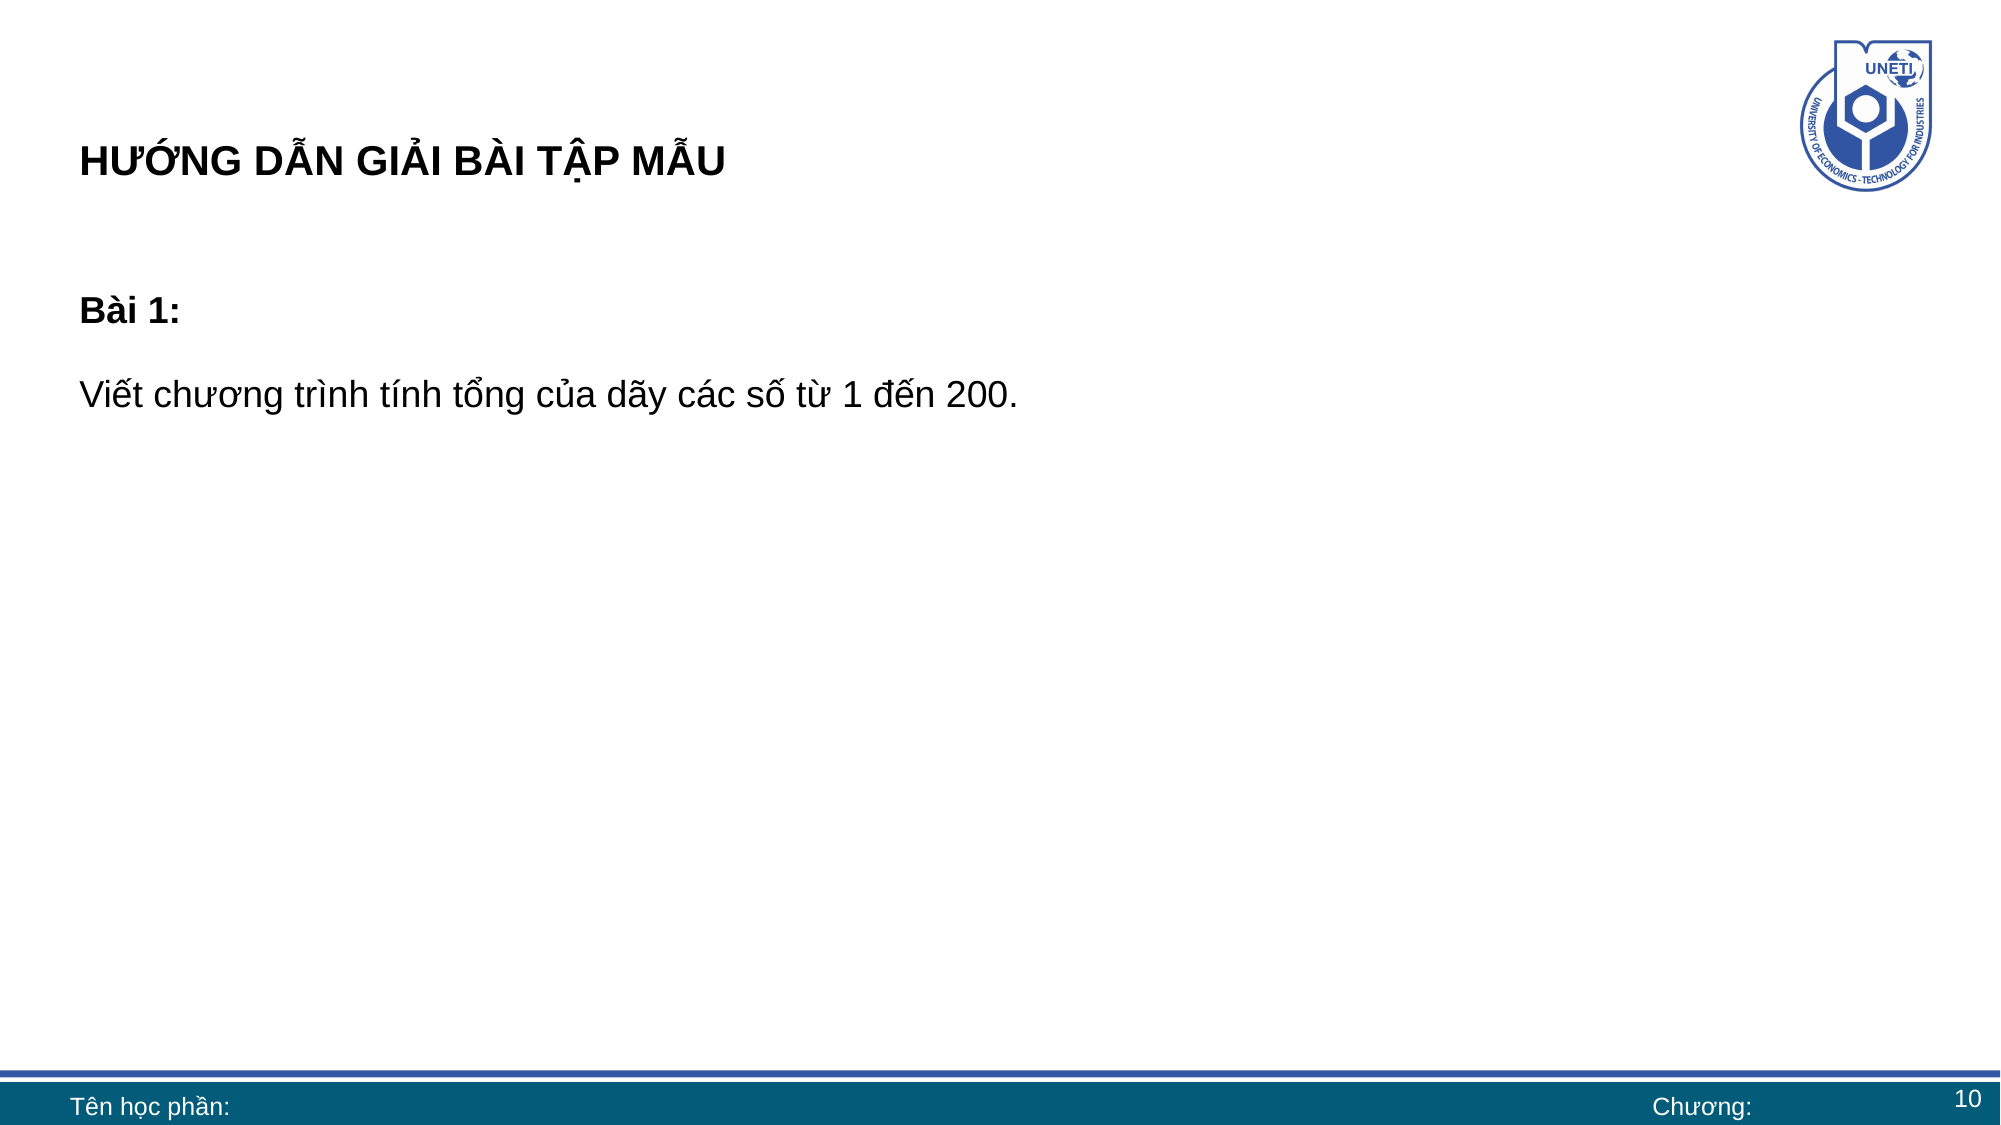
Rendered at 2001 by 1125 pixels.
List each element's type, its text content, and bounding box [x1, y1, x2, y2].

picture [1798, 37, 1936, 116]
slide_number 10 [1547, 1071, 1998, 1124]
text_box Chương: [1591, 1082, 1815, 1125]
text_box Tên học phần: [55, 1082, 1591, 1125]
title HƯỚNG DẪN GIẢI BÀI TẬP MẪU [64, 116, 1936, 248]
list Bài 1: Viết chương trình tính tổng của dãy các số từ 1 đến 200. [64, 269, 1936, 957]
